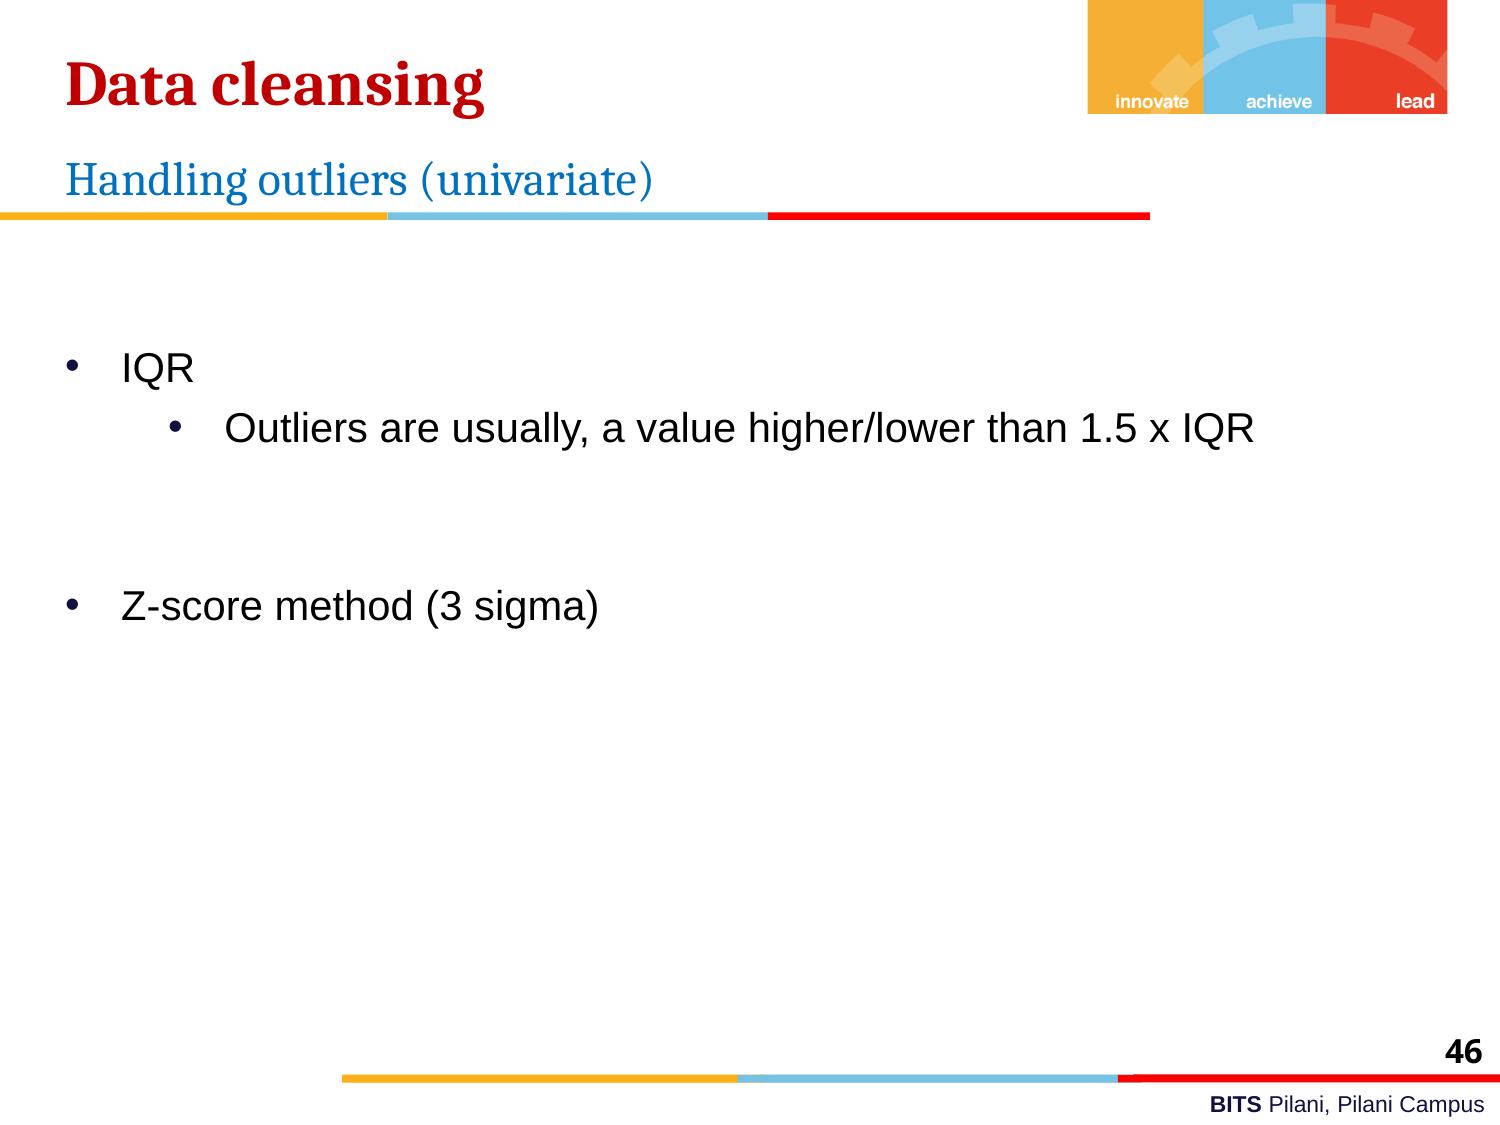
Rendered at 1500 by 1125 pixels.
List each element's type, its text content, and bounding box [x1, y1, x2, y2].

list IQR Outliers are usually, a value higher/lower than 1.5 x IQR Z-score method (3 sigma) [50, 332, 1400, 1076]
text_box 46 [1429, 1022, 1500, 1076]
list Data cleansing Handling outliers (univariate) [50, 24, 1088, 213]
picture [1087, 0, 1448, 114]
